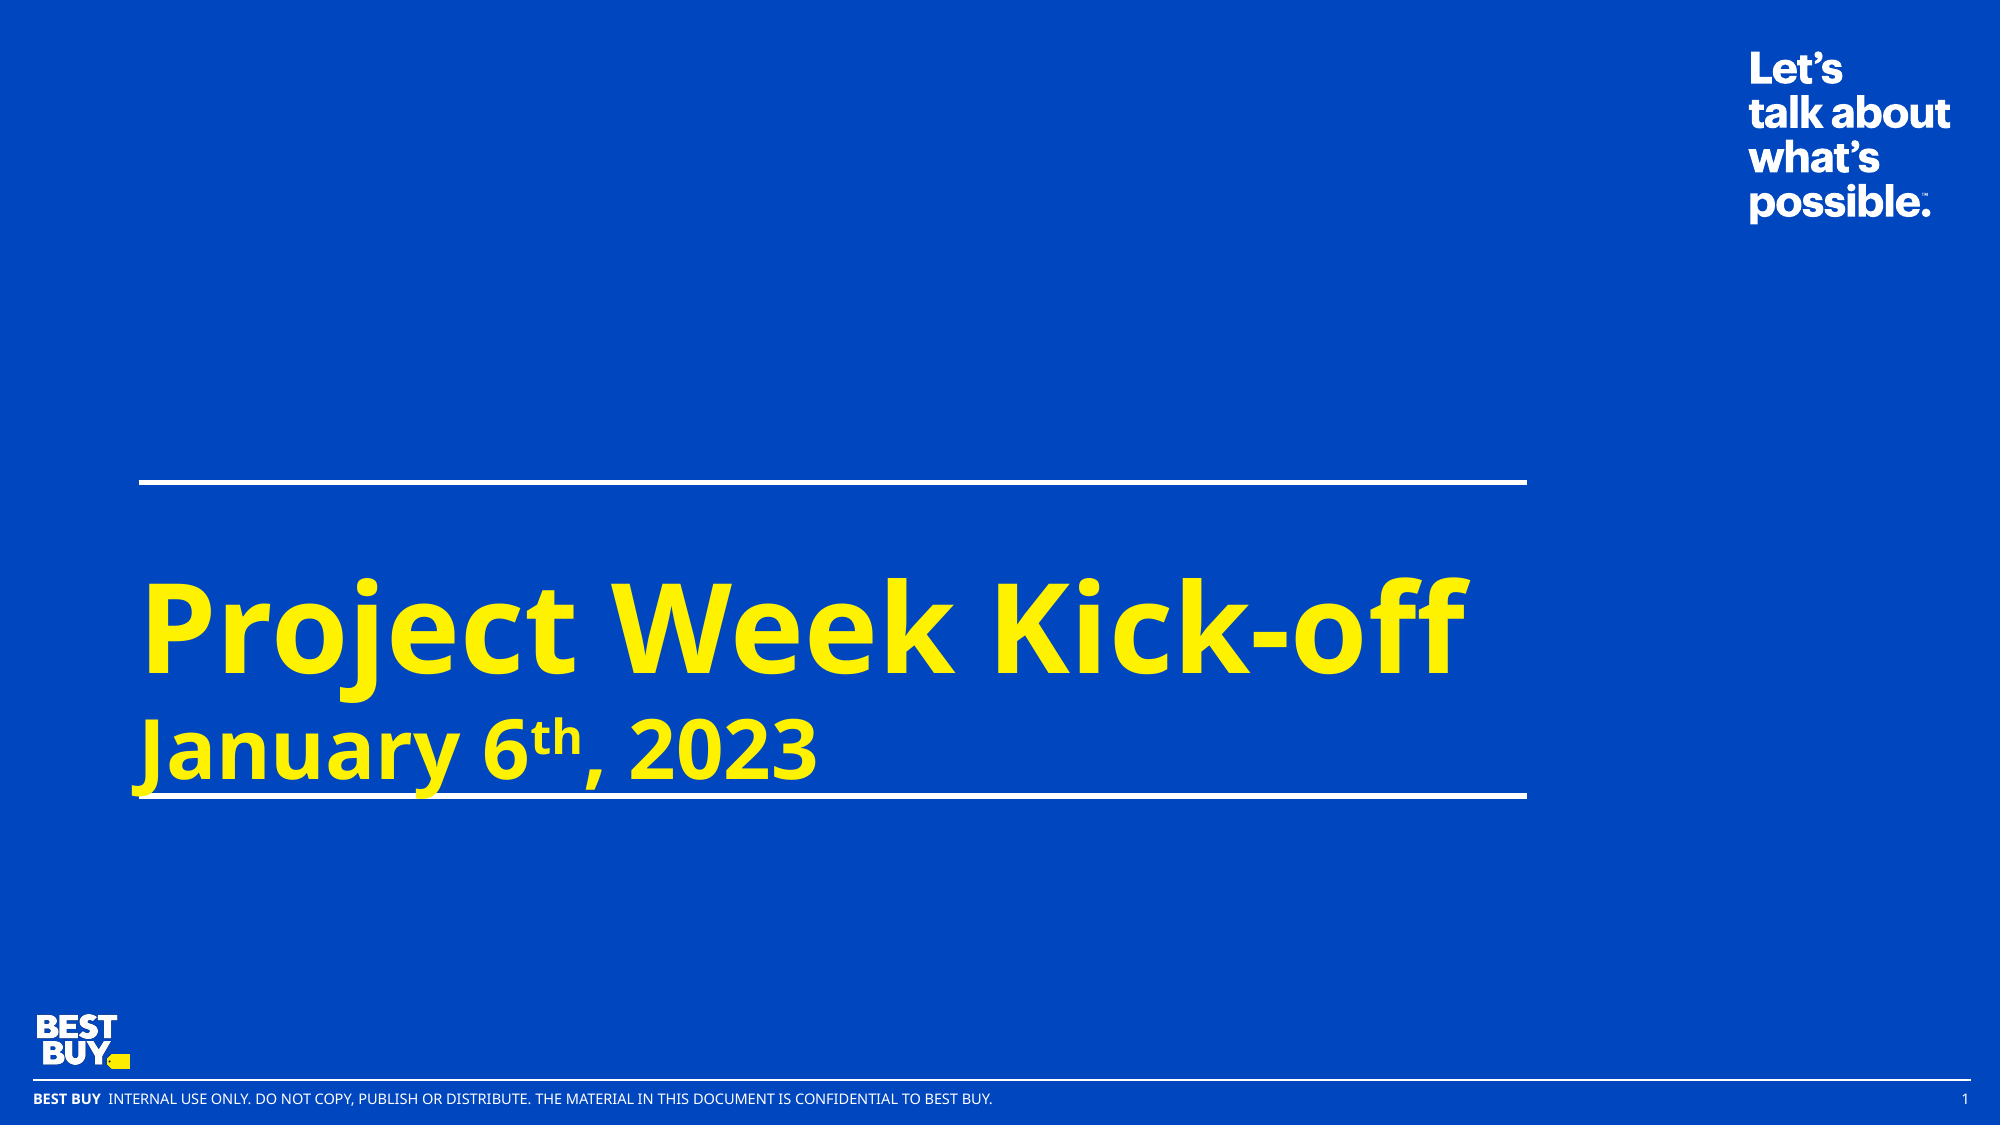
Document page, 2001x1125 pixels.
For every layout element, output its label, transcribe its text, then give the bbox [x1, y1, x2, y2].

text_box January 6th, 2023 [138, 715, 1862, 796]
picture [37, 1014, 130, 1069]
slide_number 1 [1935, 1090, 1970, 1116]
text_box Project Week Kick-off [138, 577, 1862, 698]
